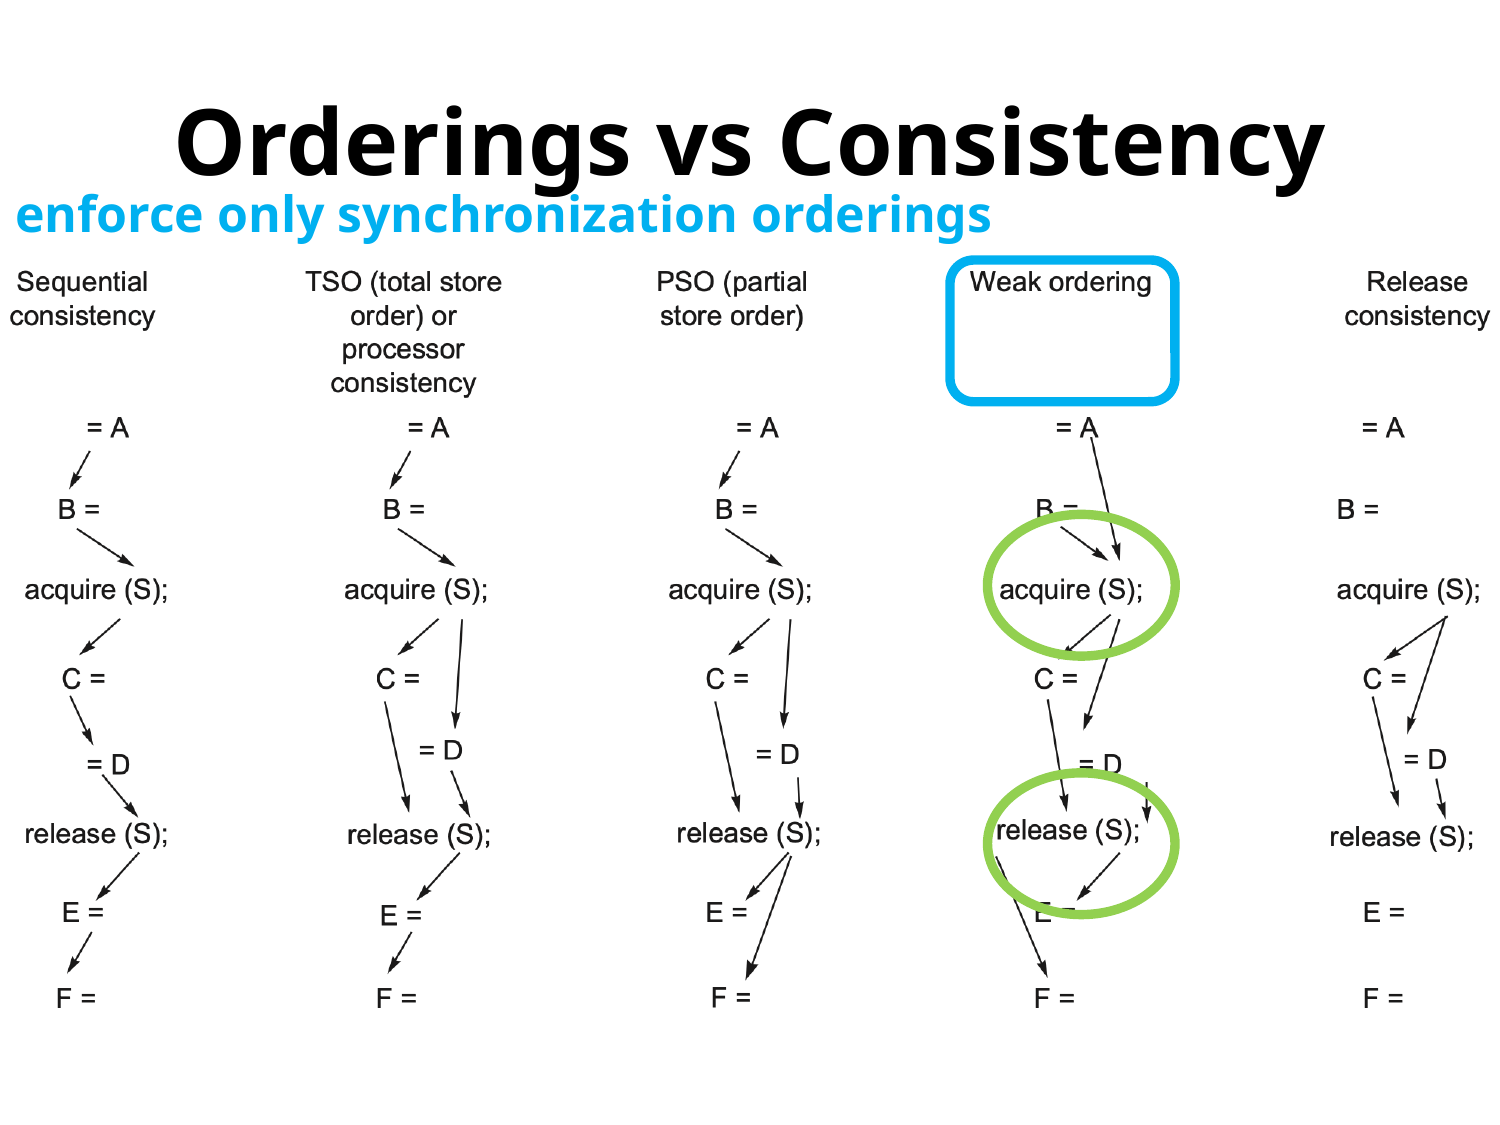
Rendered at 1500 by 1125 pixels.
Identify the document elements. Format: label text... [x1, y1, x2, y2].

picture [955, 265, 1170, 396]
picture [0, 259, 1500, 1018]
title Orderings vs Consistency [0, 45, 1500, 233]
text_box enforce only synchronization orderings [0, 174, 1490, 258]
